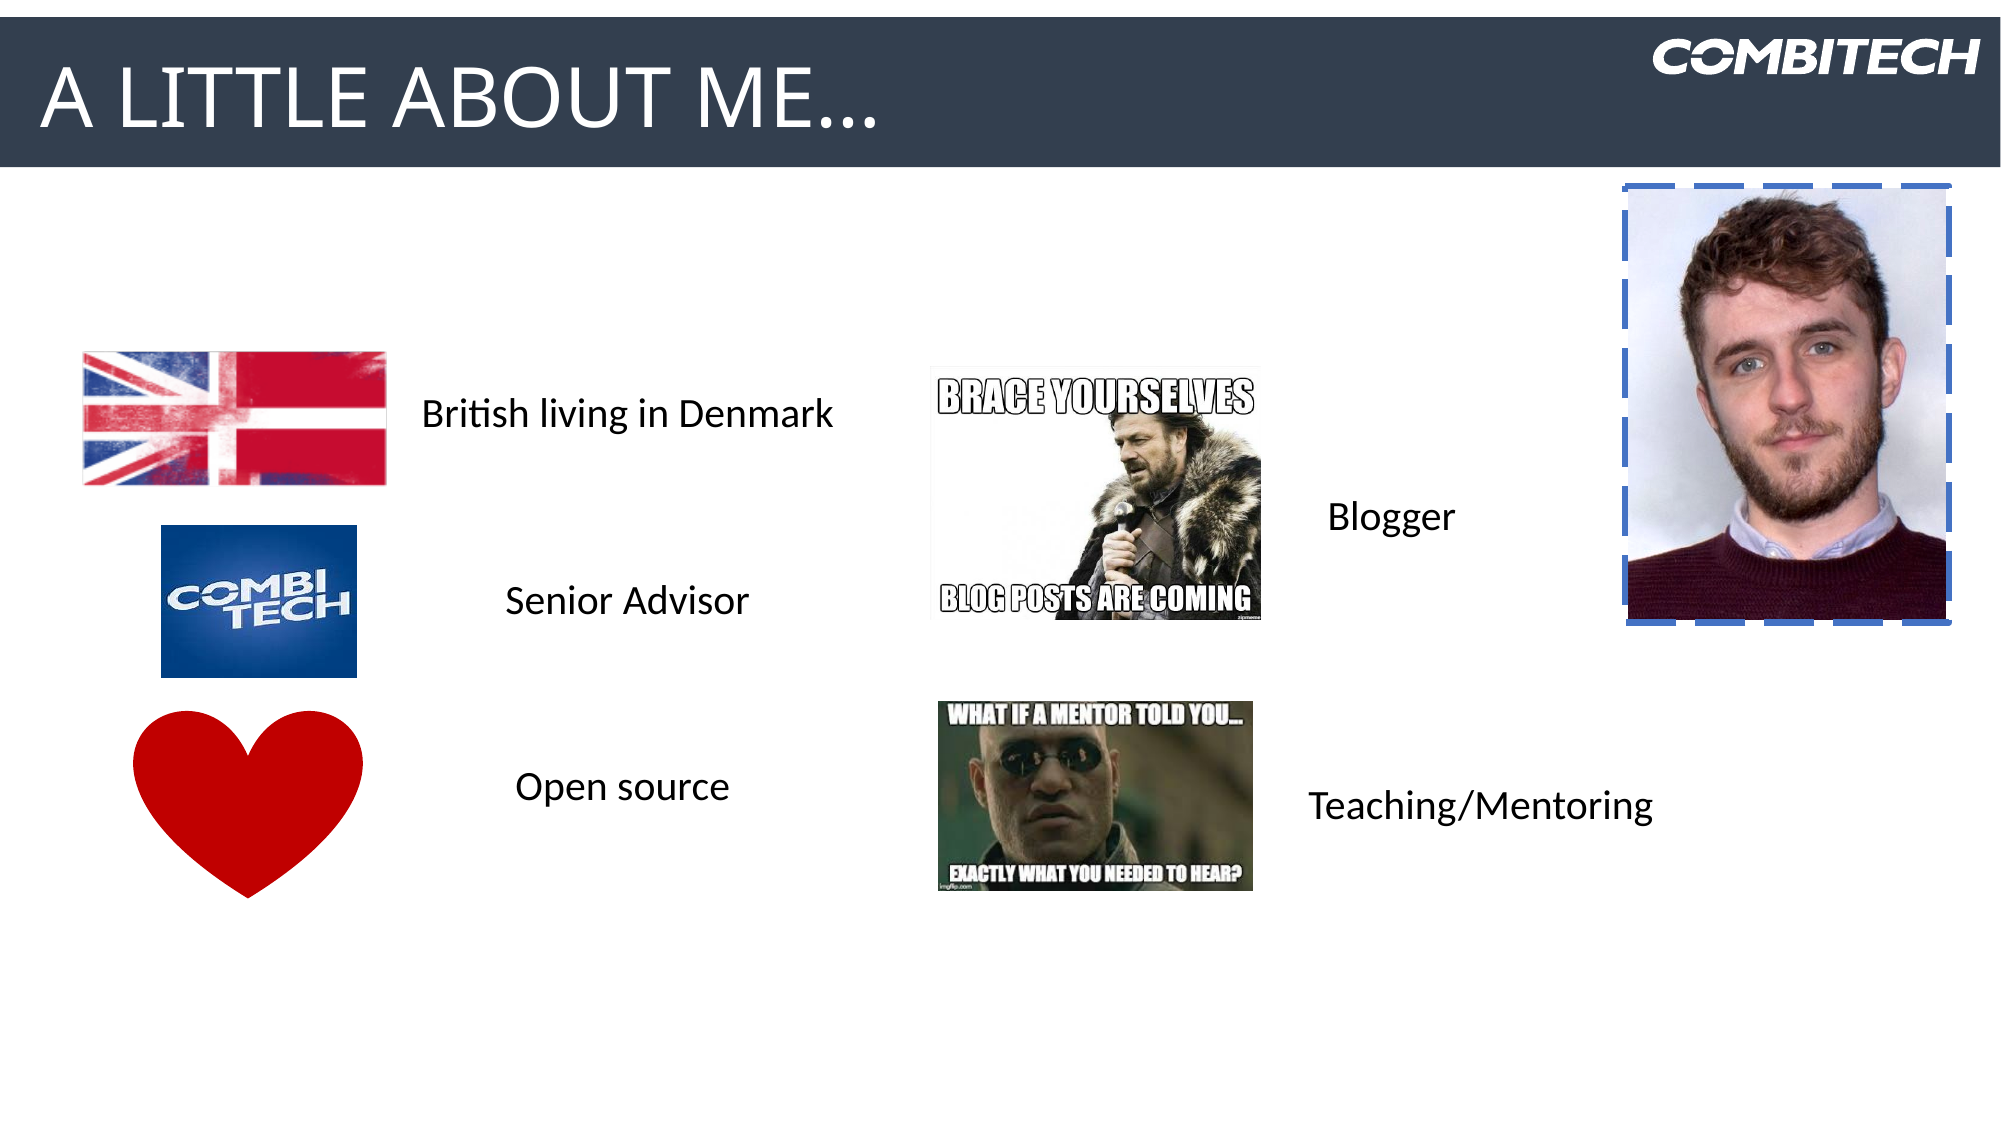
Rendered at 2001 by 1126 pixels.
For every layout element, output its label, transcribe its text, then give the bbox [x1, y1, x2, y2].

text_box [132, 709, 364, 900]
list Blogger [1261, 474, 1628, 560]
list Senior Advisor [362, 558, 894, 644]
list Open source [356, 745, 889, 830]
list Teaching/Mentoring [1253, 763, 1747, 848]
list British living in Denmark [394, 372, 894, 457]
title A little about Me… [25, 0, 1752, 210]
picture [938, 701, 1253, 891]
picture [1628, 188, 1946, 620]
picture [930, 366, 1261, 620]
picture [76, 280, 394, 678]
